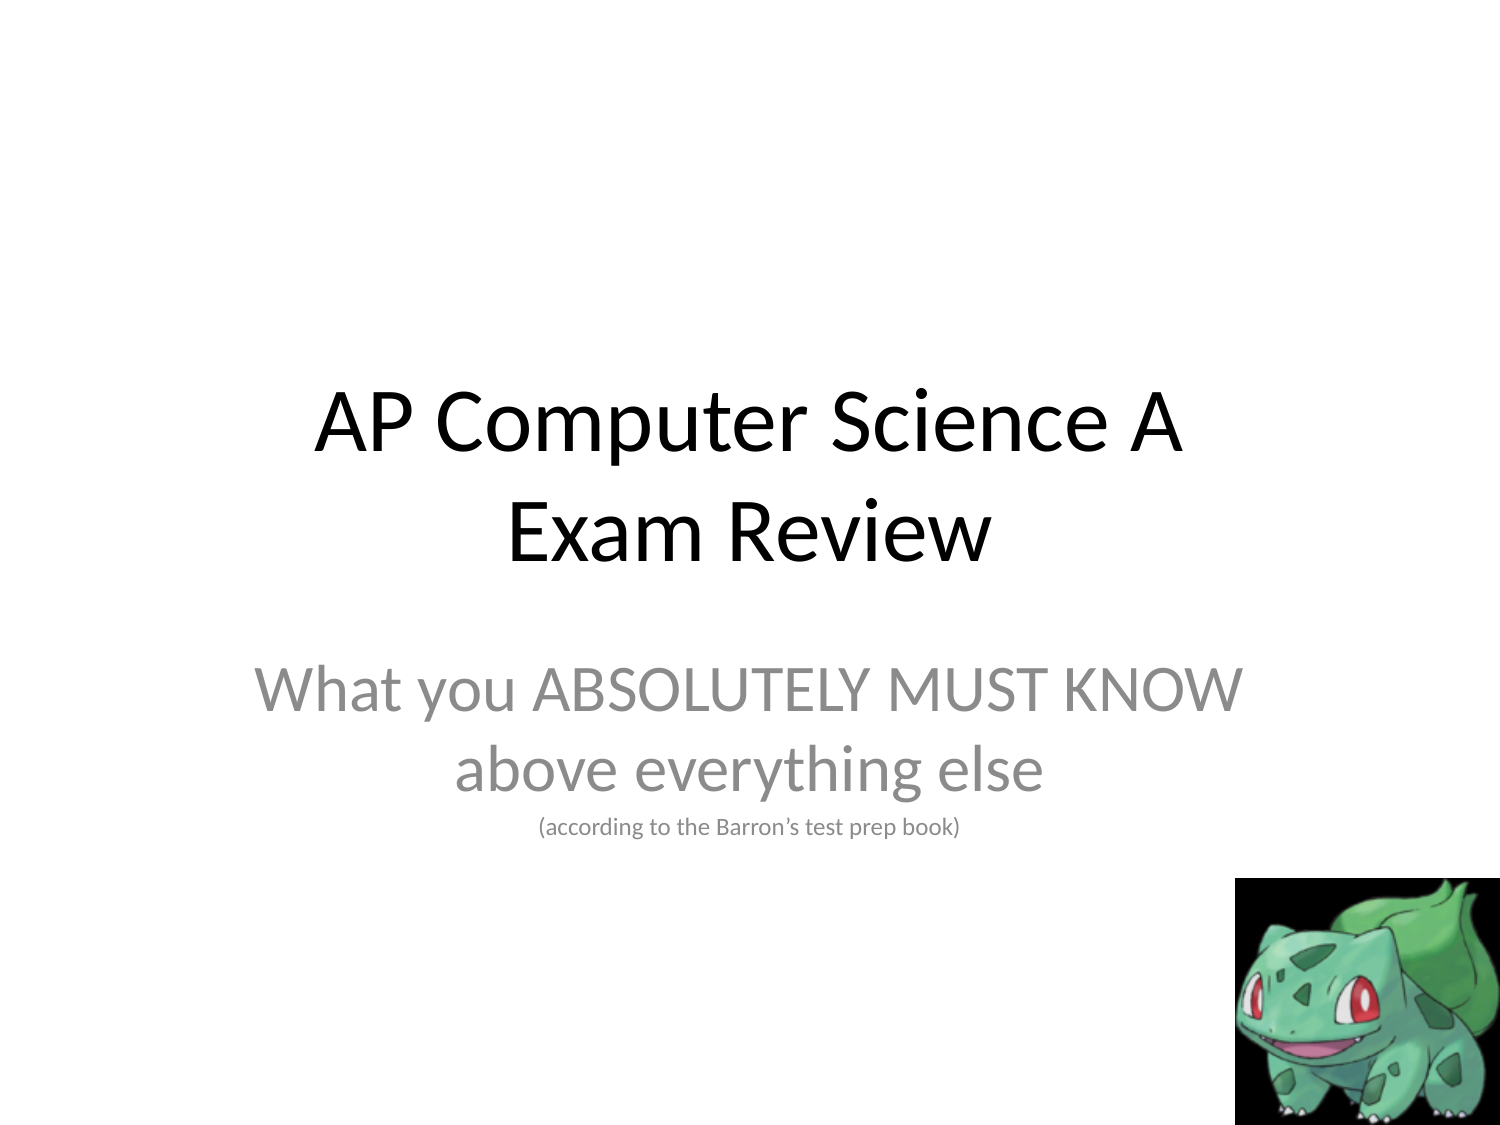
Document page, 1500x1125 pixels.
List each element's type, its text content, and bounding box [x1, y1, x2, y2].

title AP Computer Science A Exam Review [112, 349, 1388, 591]
picture [1234, 877, 1500, 1125]
subtitle What you ABSOLUTELY MUST KNOW above everything else (according to the Barron’s test prep book) [225, 637, 1275, 925]
